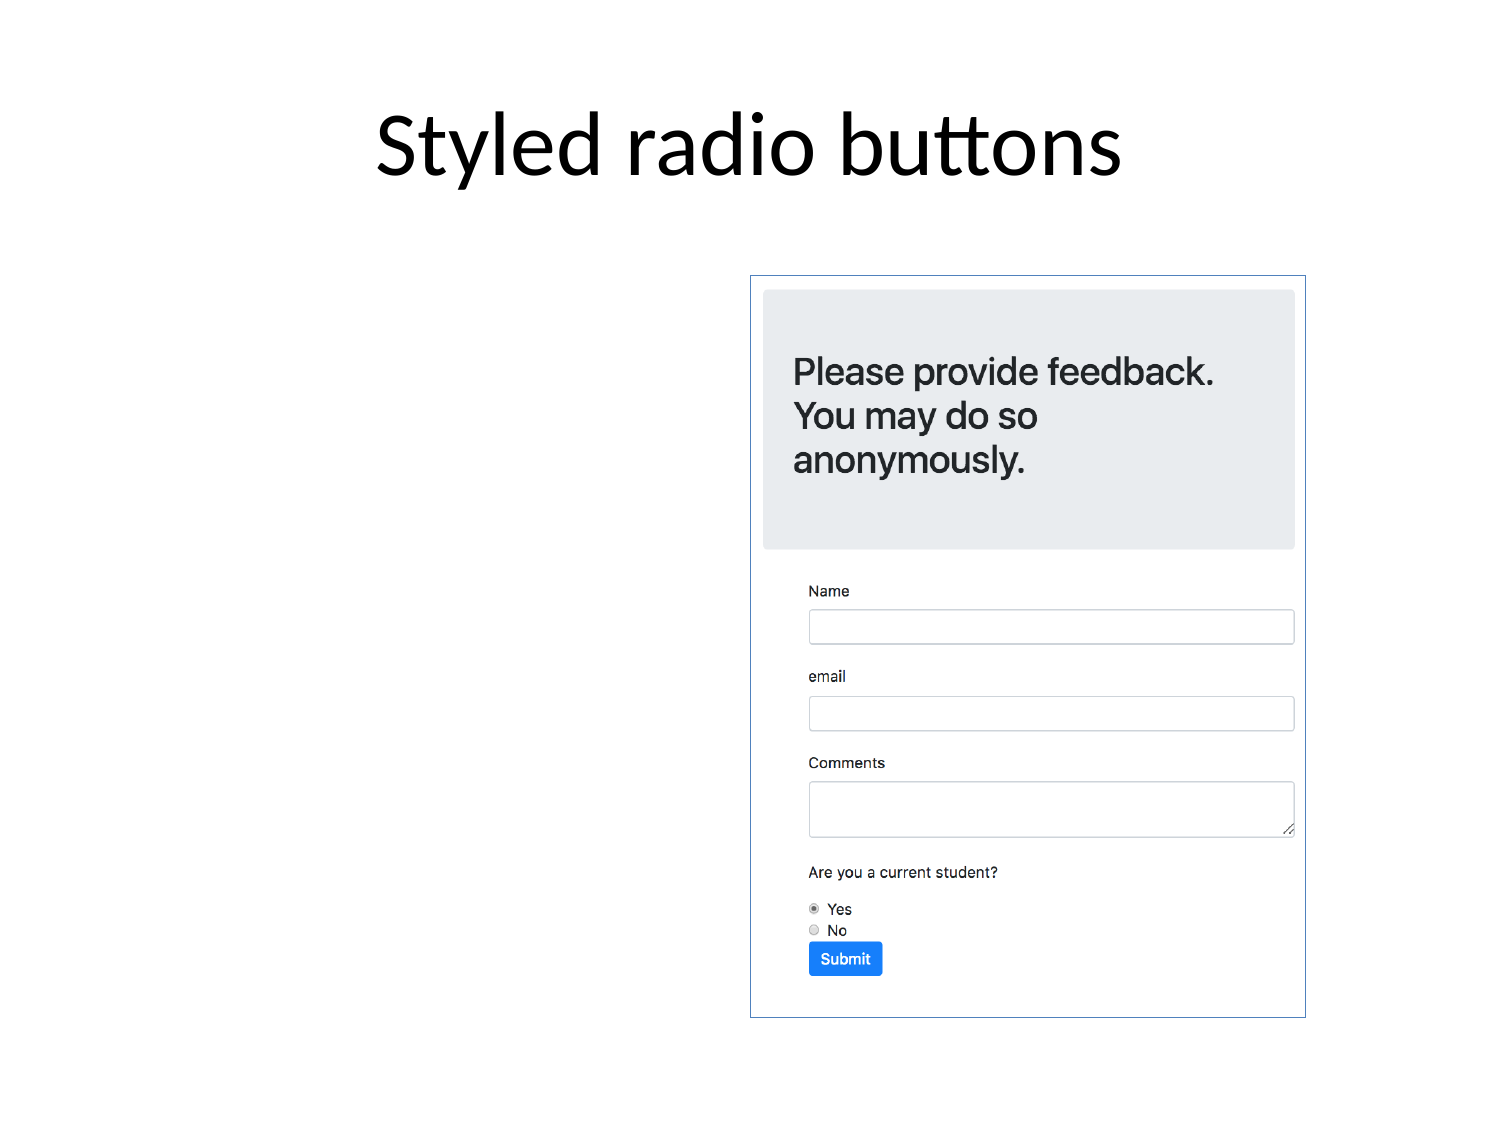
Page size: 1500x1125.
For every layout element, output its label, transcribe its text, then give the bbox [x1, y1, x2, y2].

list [749, 274, 1306, 1018]
title Styled radio buttons [75, 45, 1425, 233]
